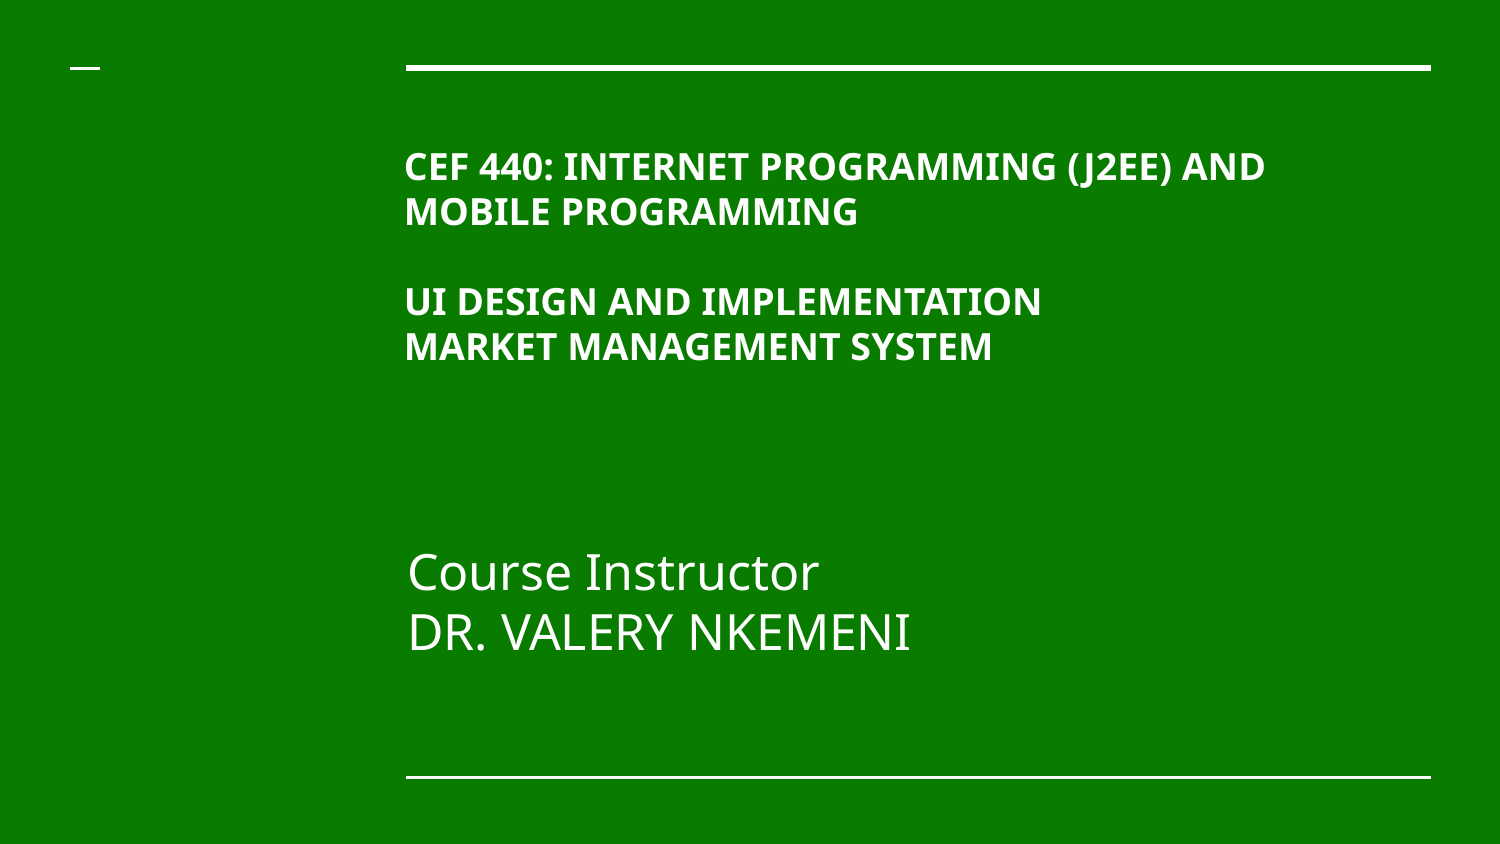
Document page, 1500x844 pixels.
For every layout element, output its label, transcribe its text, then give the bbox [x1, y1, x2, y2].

subtitle Course Instructor DR. VALERY NKEMENI [392, 531, 1431, 735]
title CEF 440: INTERNET PROGRAMMING (J2EE) AND MOBILE PROGRAMMING UI DESIGN AND IMPLEMENTATION MARKET MANAGEMENT SYSTEM [389, 103, 1428, 378]
